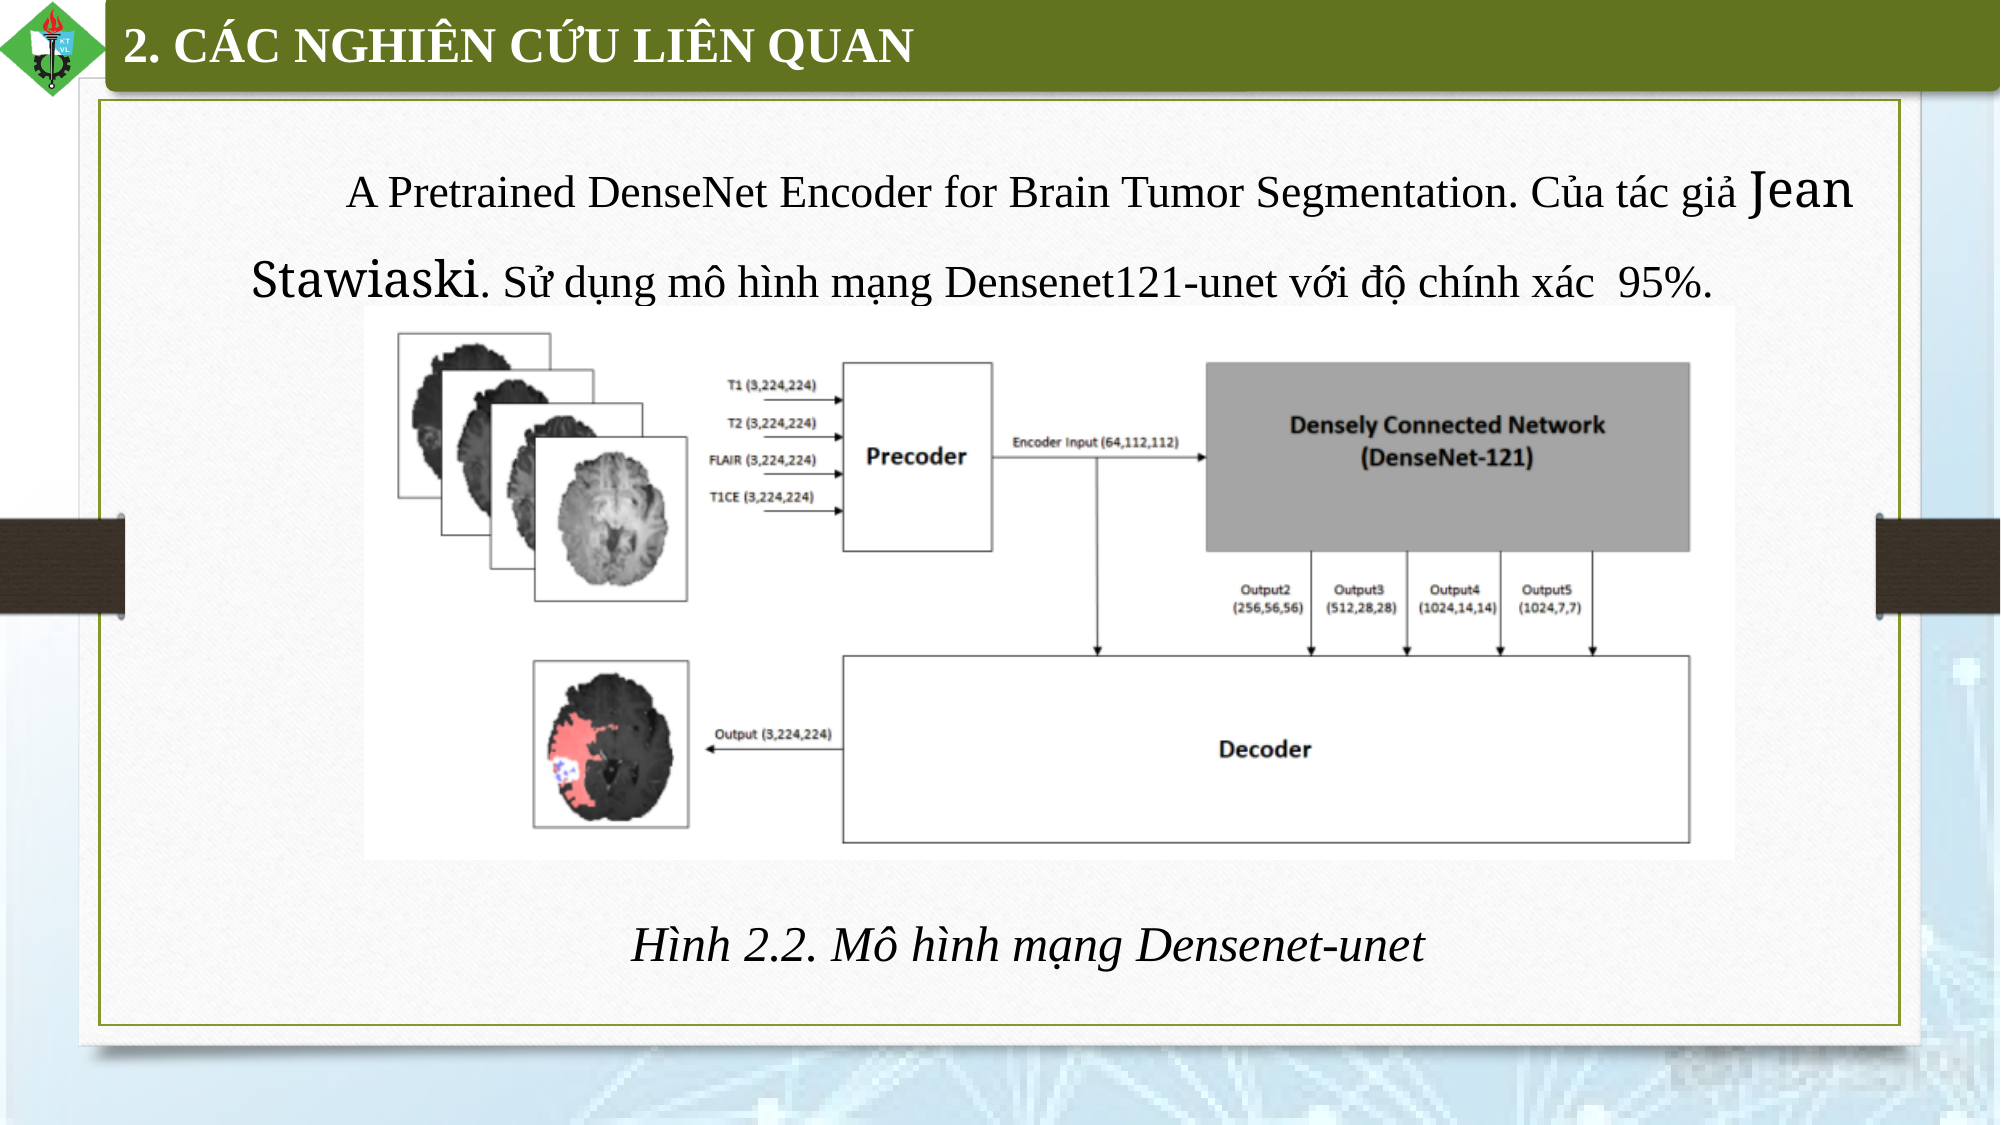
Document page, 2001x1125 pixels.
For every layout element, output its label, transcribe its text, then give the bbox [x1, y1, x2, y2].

picture [0, 0, 2001, 1125]
text_box 2. CÁC NGHIÊN CỨU LIÊN QUAN [106, 0, 2000, 91]
text_box A Pretrained DenseNet Encoder for Brain Tumor Segmentation. Của tác giả Jean Stawiaski. Sử dụng mô hình mạng Densenet121-unet với độ chính xác 95%. [236, 119, 1870, 315]
text_box Hình 2.2. Mô hình mạng Densenet-unet [617, 860, 1636, 979]
